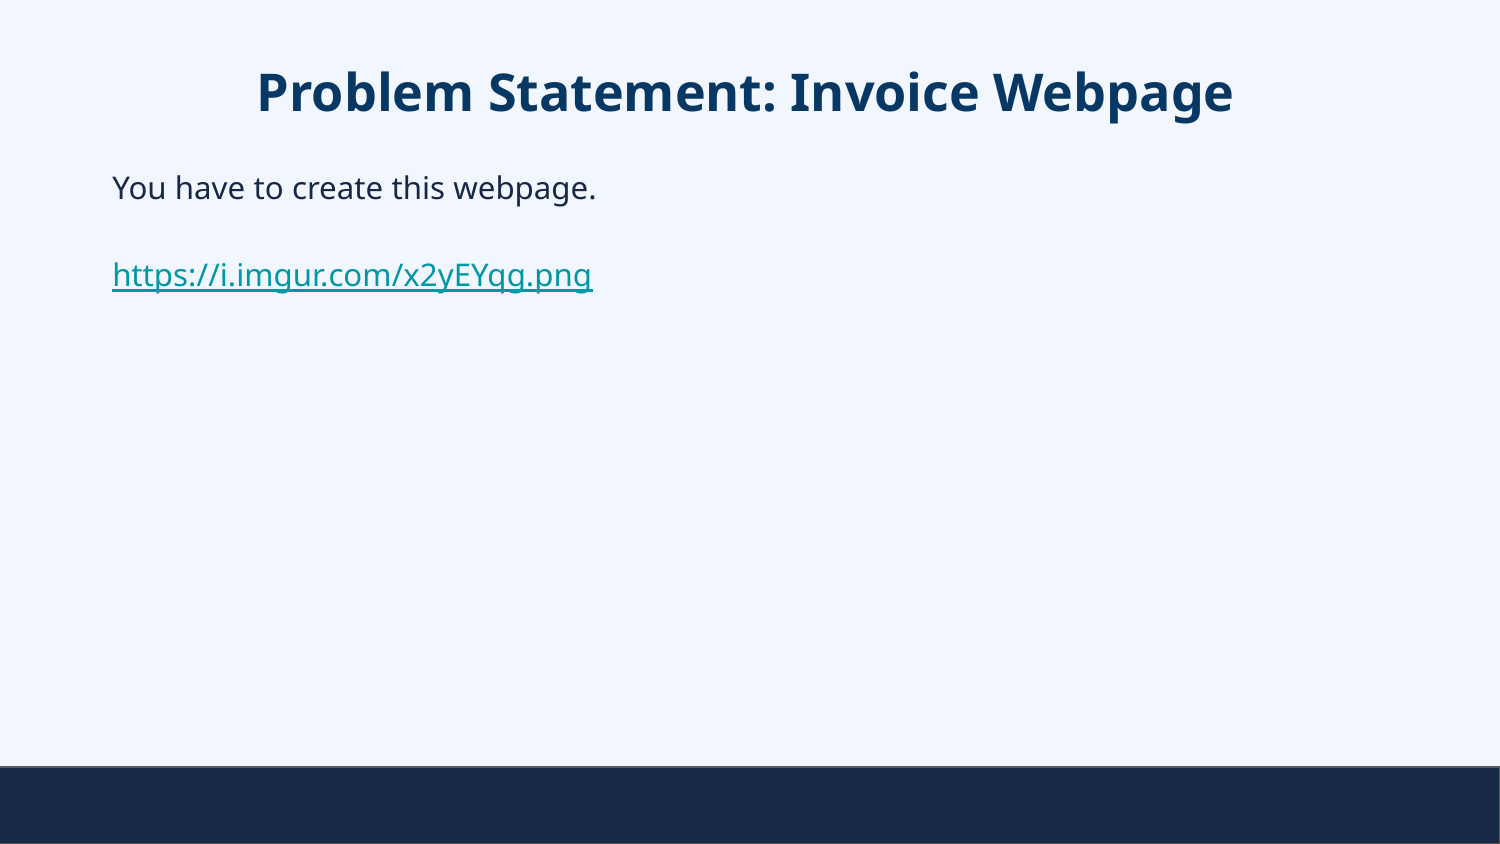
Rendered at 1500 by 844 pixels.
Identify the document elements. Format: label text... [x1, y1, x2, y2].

text_box [0, 767, 1500, 844]
text_box You have to create this webpage. https://i.imgur.com/x2yEYqg.png [97, 147, 1397, 711]
title Problem Statement: Invoice Webpage [29, 35, 1462, 148]
